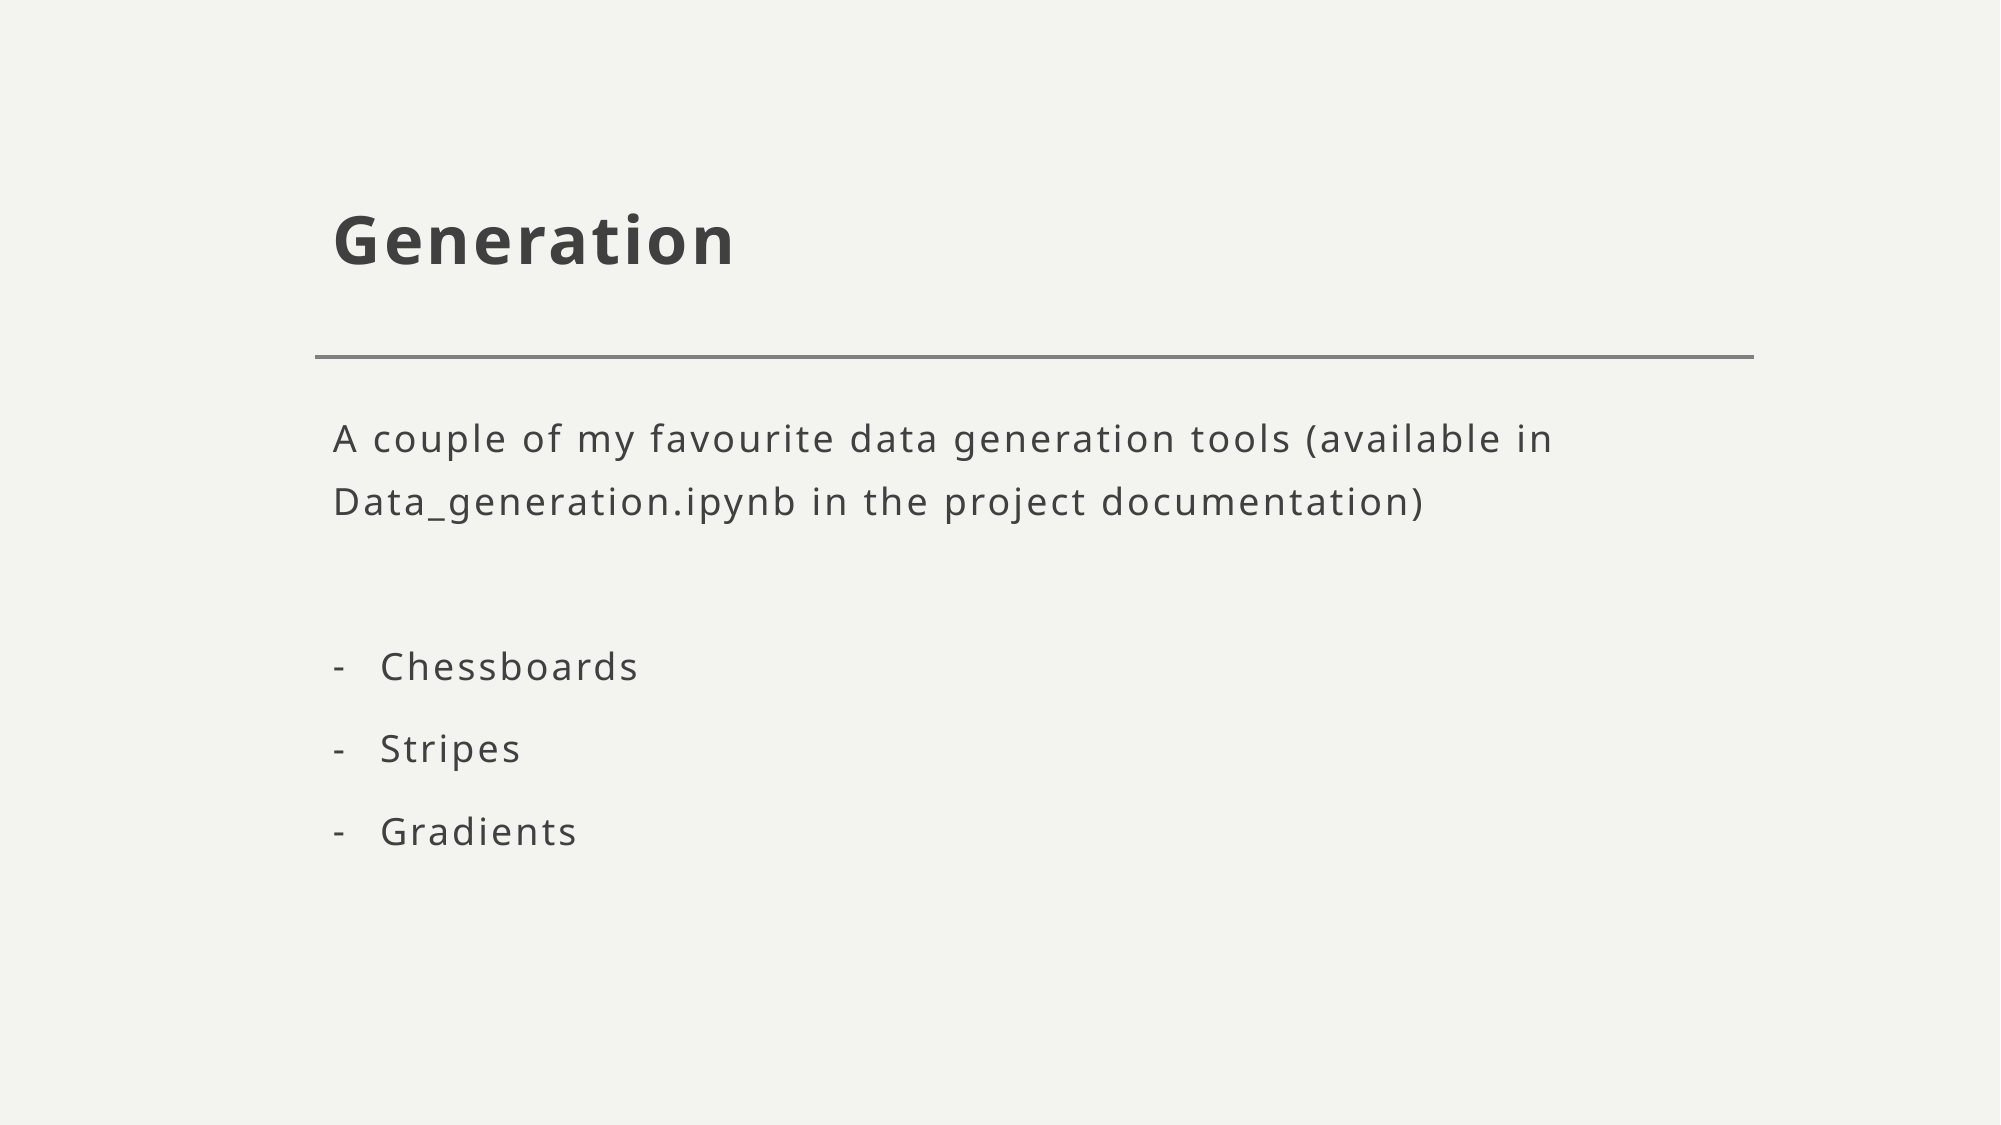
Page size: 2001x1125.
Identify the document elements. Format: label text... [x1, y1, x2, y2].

list A couple of my favourite data generation tools (available in Data_generation.ipynb in the project documentation) Chessboards Stripes Gradients [315, 379, 1754, 979]
title Generation [315, 72, 1754, 294]
